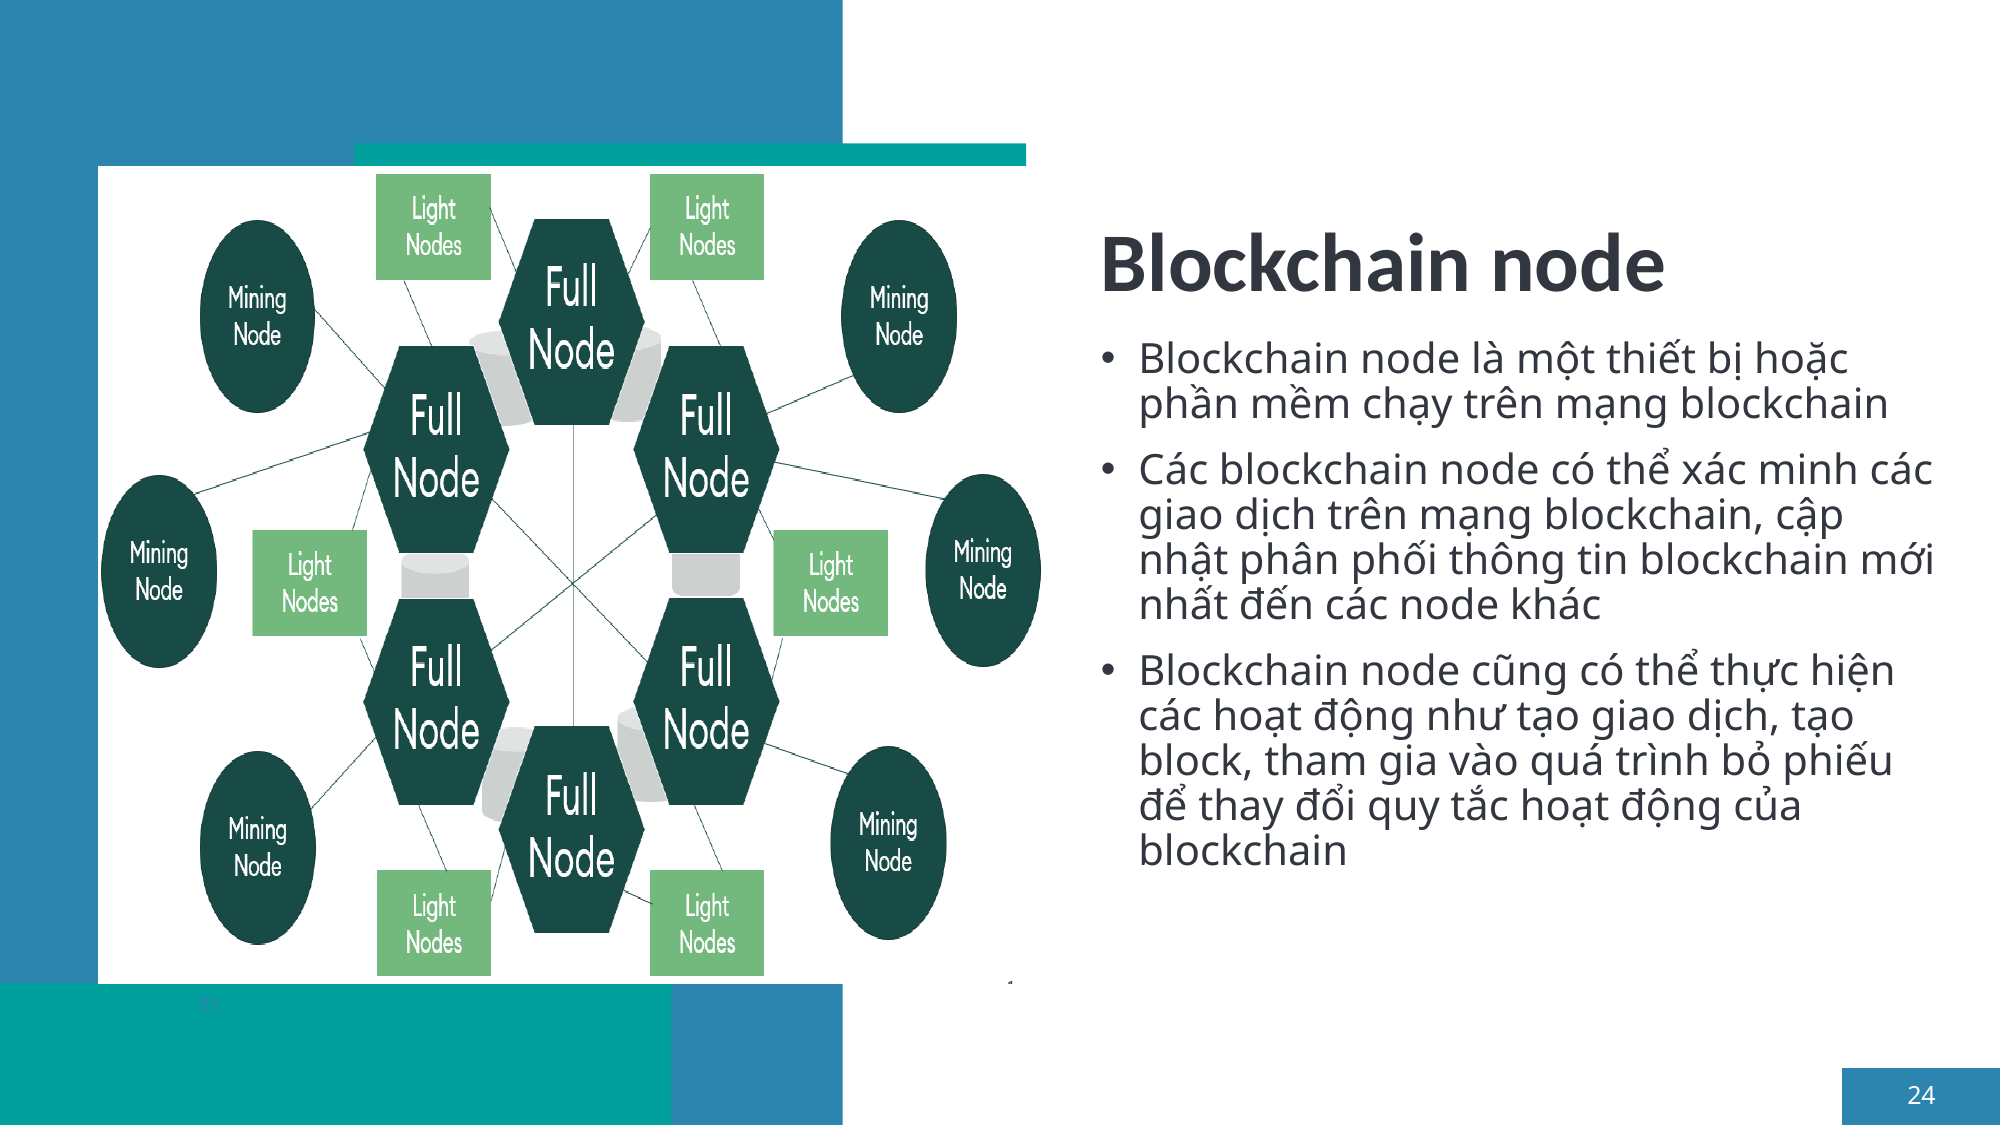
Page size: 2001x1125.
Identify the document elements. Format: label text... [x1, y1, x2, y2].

list Blockchain node là một thiết bị hoặc phần mềm chạy trên mạng blockchain Các blockchain node có thể xác minh các giao dịch trên mạng blockchain, cập nhật phân phối thông tin blockchain mới nhất đến các node khác Blockchain node cũng có thể thực hiện các hoạt động như tạo giao dịch, tạo block, tham gia vào quá trình bỏ phiếu để thay đổi quy tắc hoạt động của blockchain [1085, 329, 1951, 1038]
title Blockchain node [1085, 166, 1951, 317]
picture [98, 166, 1049, 984]
slide_number 24 [1889, 1079, 1951, 1114]
text_box BY [183, 984, 1027, 1024]
